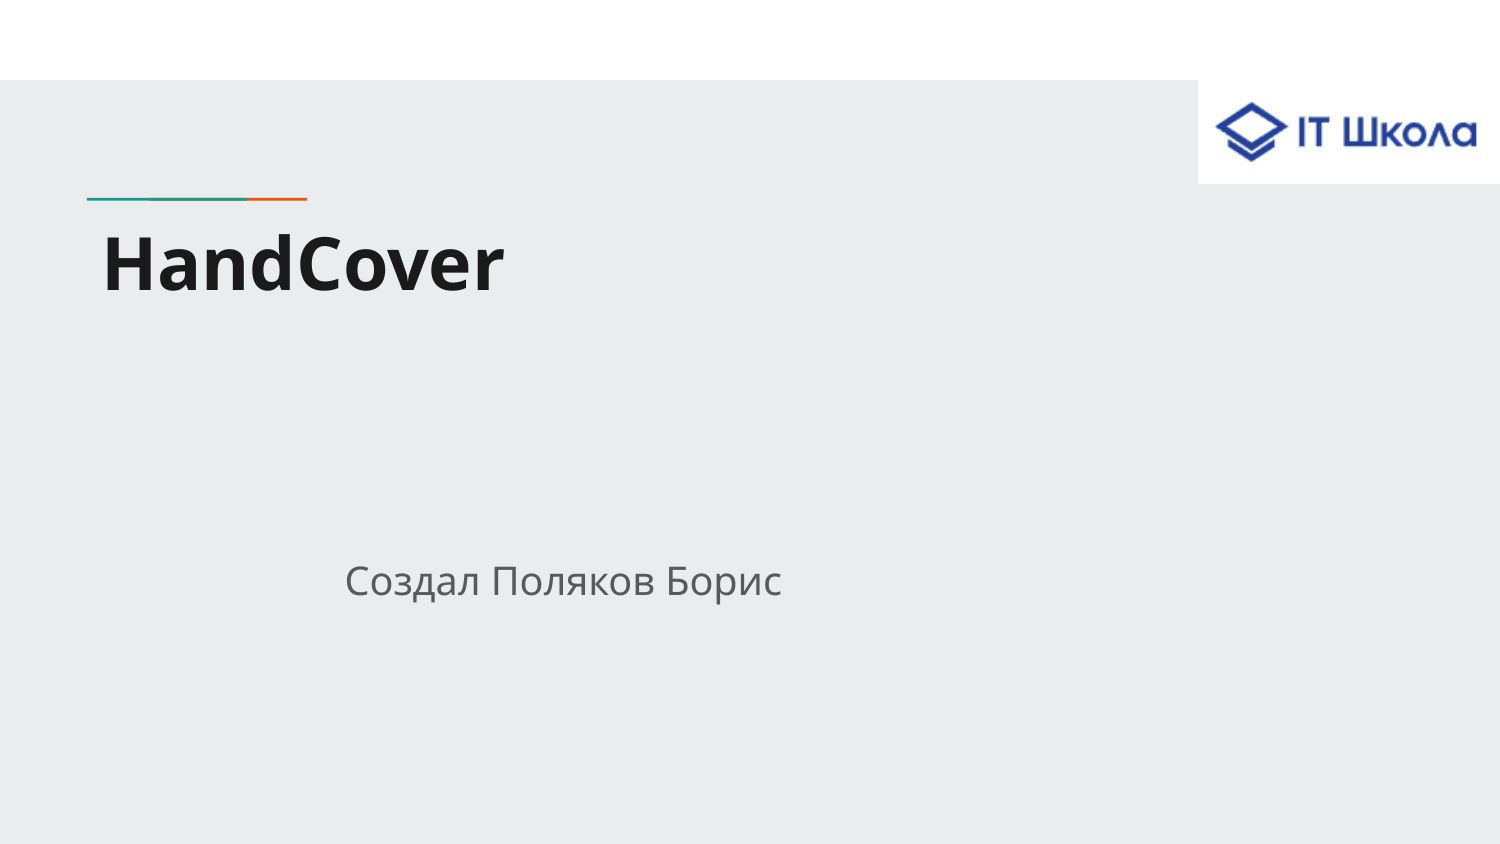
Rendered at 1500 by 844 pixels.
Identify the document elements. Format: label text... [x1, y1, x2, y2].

picture [1198, 79, 1500, 185]
subtitle Создал Поляков Борис [329, 537, 1171, 668]
title HandCover [86, 196, 1414, 327]
